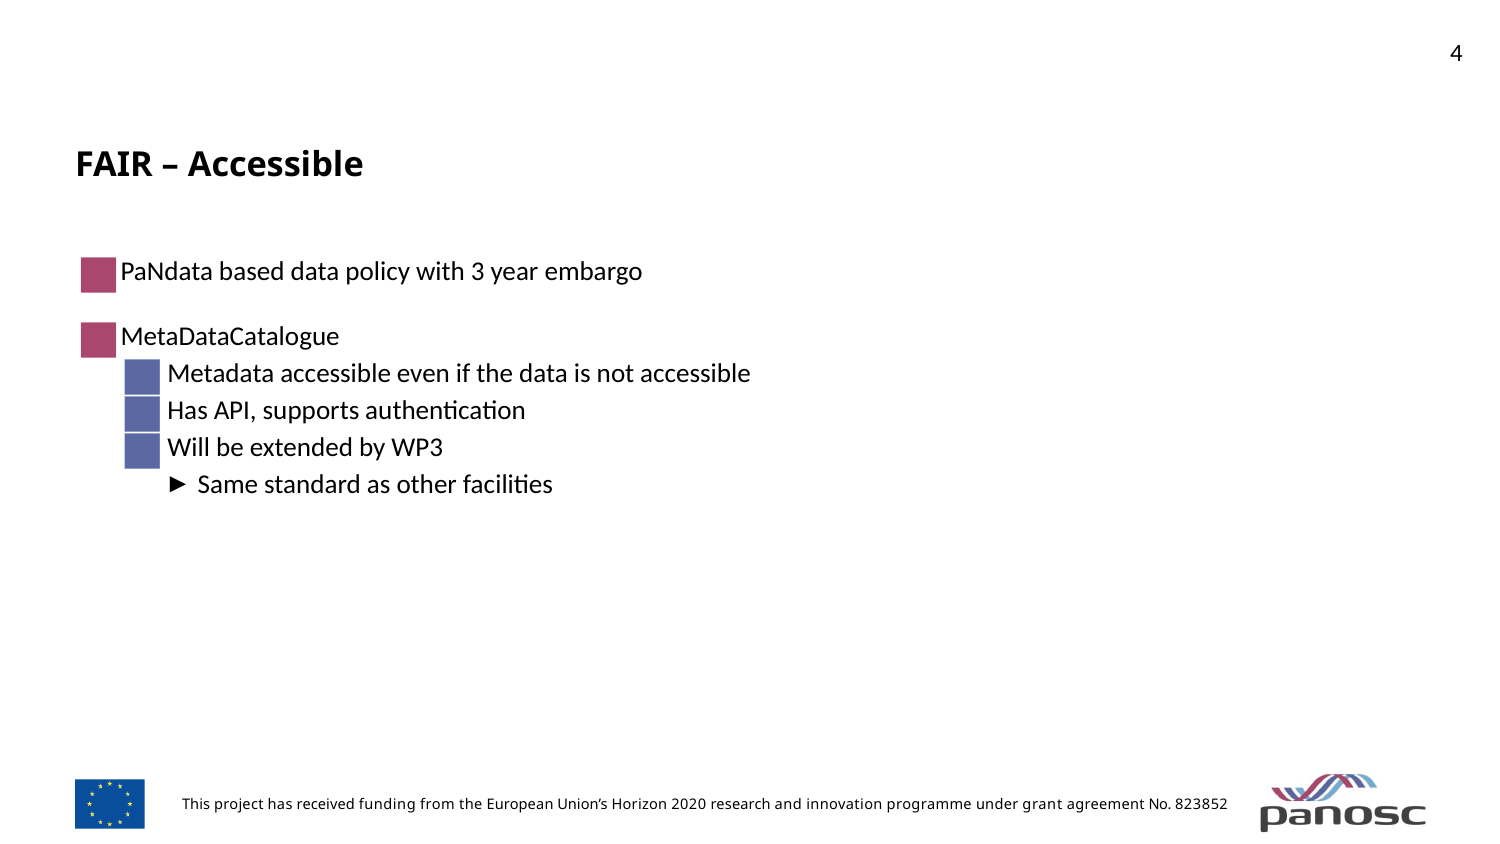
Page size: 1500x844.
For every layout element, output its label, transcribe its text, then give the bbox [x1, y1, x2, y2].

list PaNdata based data policy with 3 year embargo MetaDataCatalogue Metadata accessible even if the data is not accessible Has API, supports authentication Will be extended by WP3 Same standard as other facilities A1. (Meta)data are retrievable by their identifier using a standardised communications protocol Metadata catalogue has a API Data? A2. Metadata are accessible, even when the data are no longer available Catalogue entries exist even if the data is not accessible A1.1 The protocol is open, free, and universally implementable Protocol is for internal use only, based on RRESTful API A1.2 The protocol allows for an authentication and authorisation procedure, where necessary Authentication is required to access the catalogue Cannot read metadata without having an EuXFEL account [76, 249, 1424, 728]
picture [0, 737, 1500, 844]
title FAIR – Accessible [75, 87, 1424, 184]
